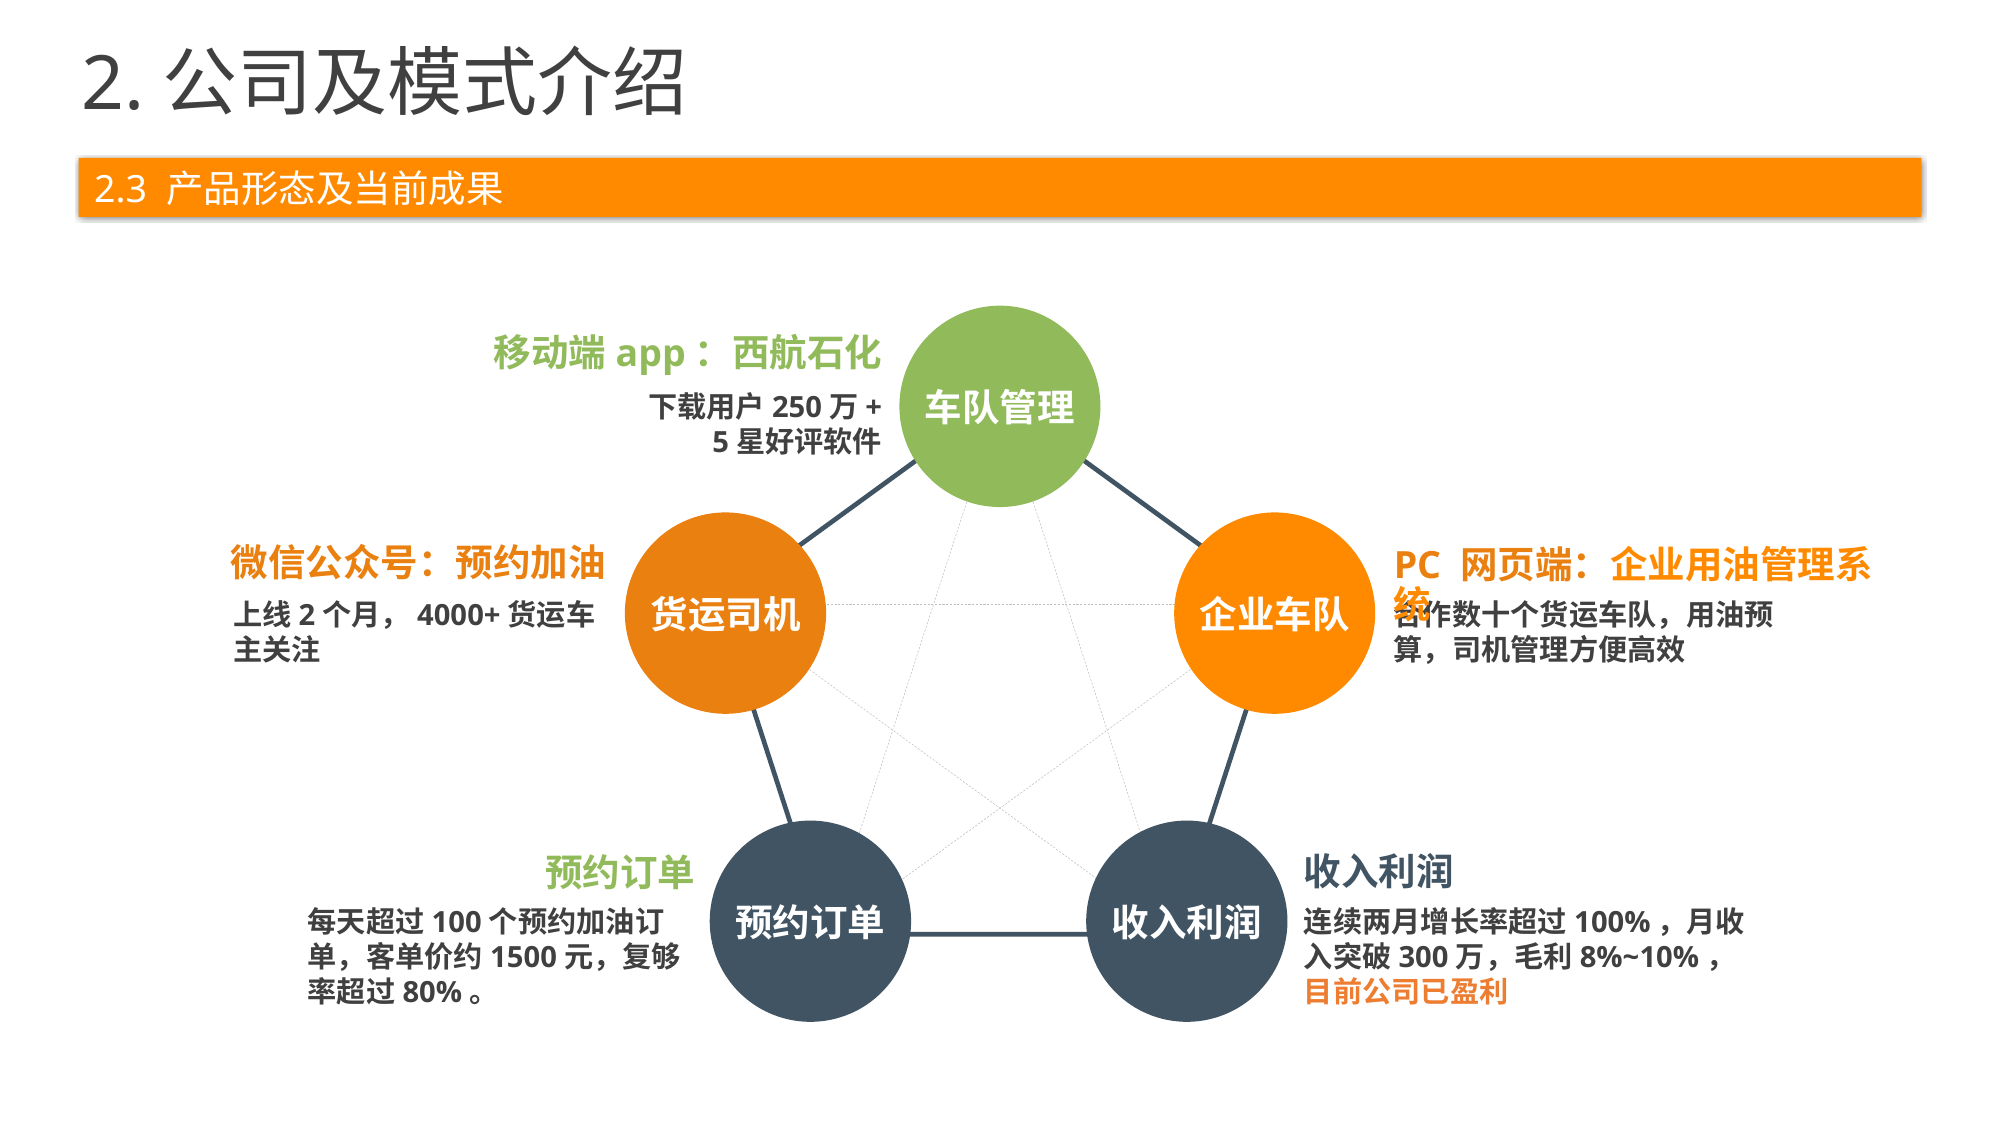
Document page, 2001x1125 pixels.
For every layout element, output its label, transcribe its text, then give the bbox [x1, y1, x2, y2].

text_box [395, 334, 883, 462]
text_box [709, 820, 912, 1022]
text_box 2.公司及模式介绍 [81, 51, 1922, 124]
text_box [1393, 545, 1909, 667]
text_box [719, 399, 1281, 935]
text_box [52, 544, 606, 668]
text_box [1303, 853, 1751, 1010]
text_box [1174, 512, 1376, 714]
text_box 2.3 产品形态及当前成果 [94, 164, 1849, 210]
text_box [78, 157, 1922, 218]
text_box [221, 853, 696, 1010]
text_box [624, 512, 827, 714]
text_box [899, 305, 1101, 508]
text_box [1086, 820, 1288, 1022]
